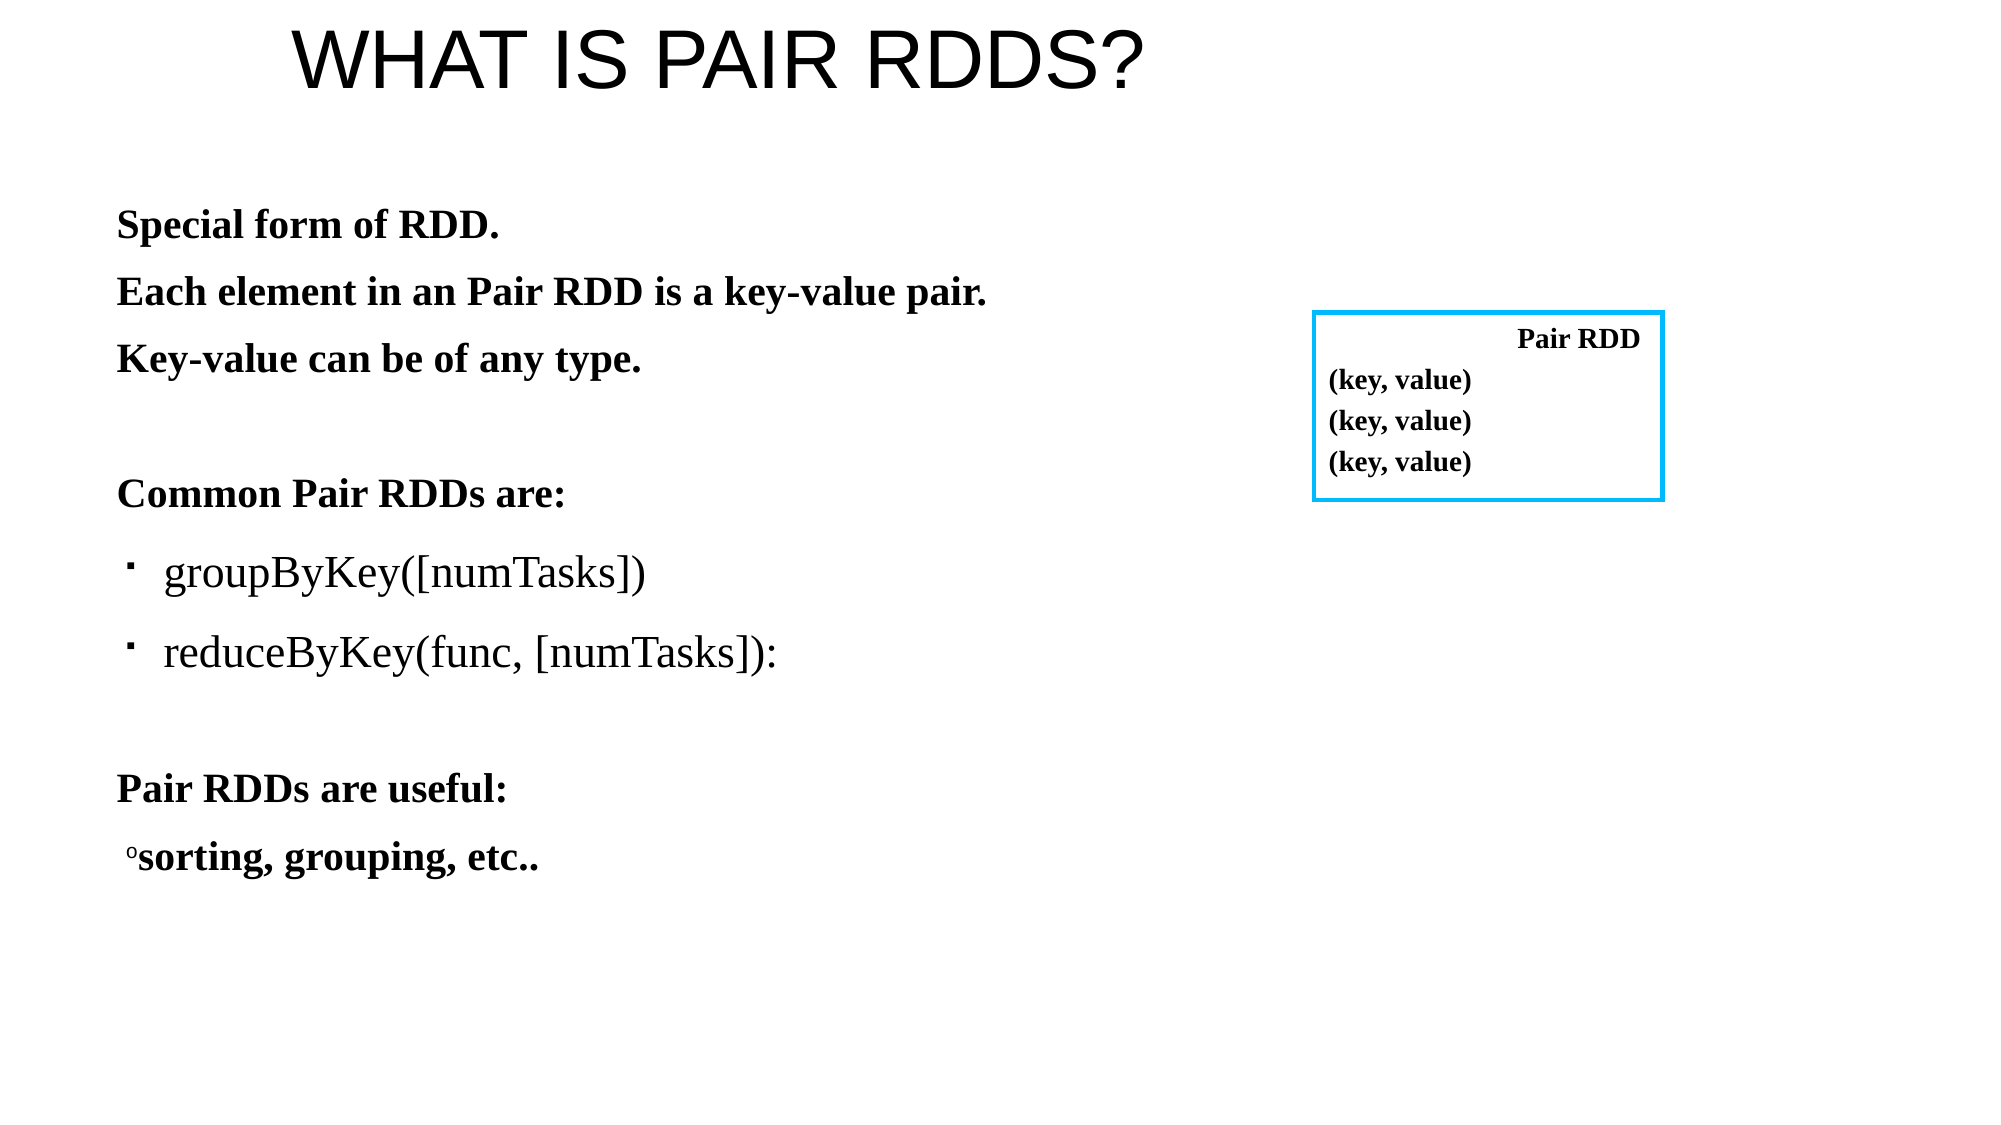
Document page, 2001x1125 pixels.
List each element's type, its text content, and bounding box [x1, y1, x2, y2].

title What is Pair RDDs? [276, 24, 1614, 175]
text_box Pair RDD (key, value) (key, value) (key, value) [1313, 311, 1663, 501]
list Special form of RDD. Each element in an Pair RDD is a key-value pair. Key-value can be of any type. Common Pair RDDs are: groupByKey([numTasks]) reduceByKey(func, [numTasks]): Pair RDDs are useful: sorting, grouping, etc.. [101, 196, 1713, 1038]
